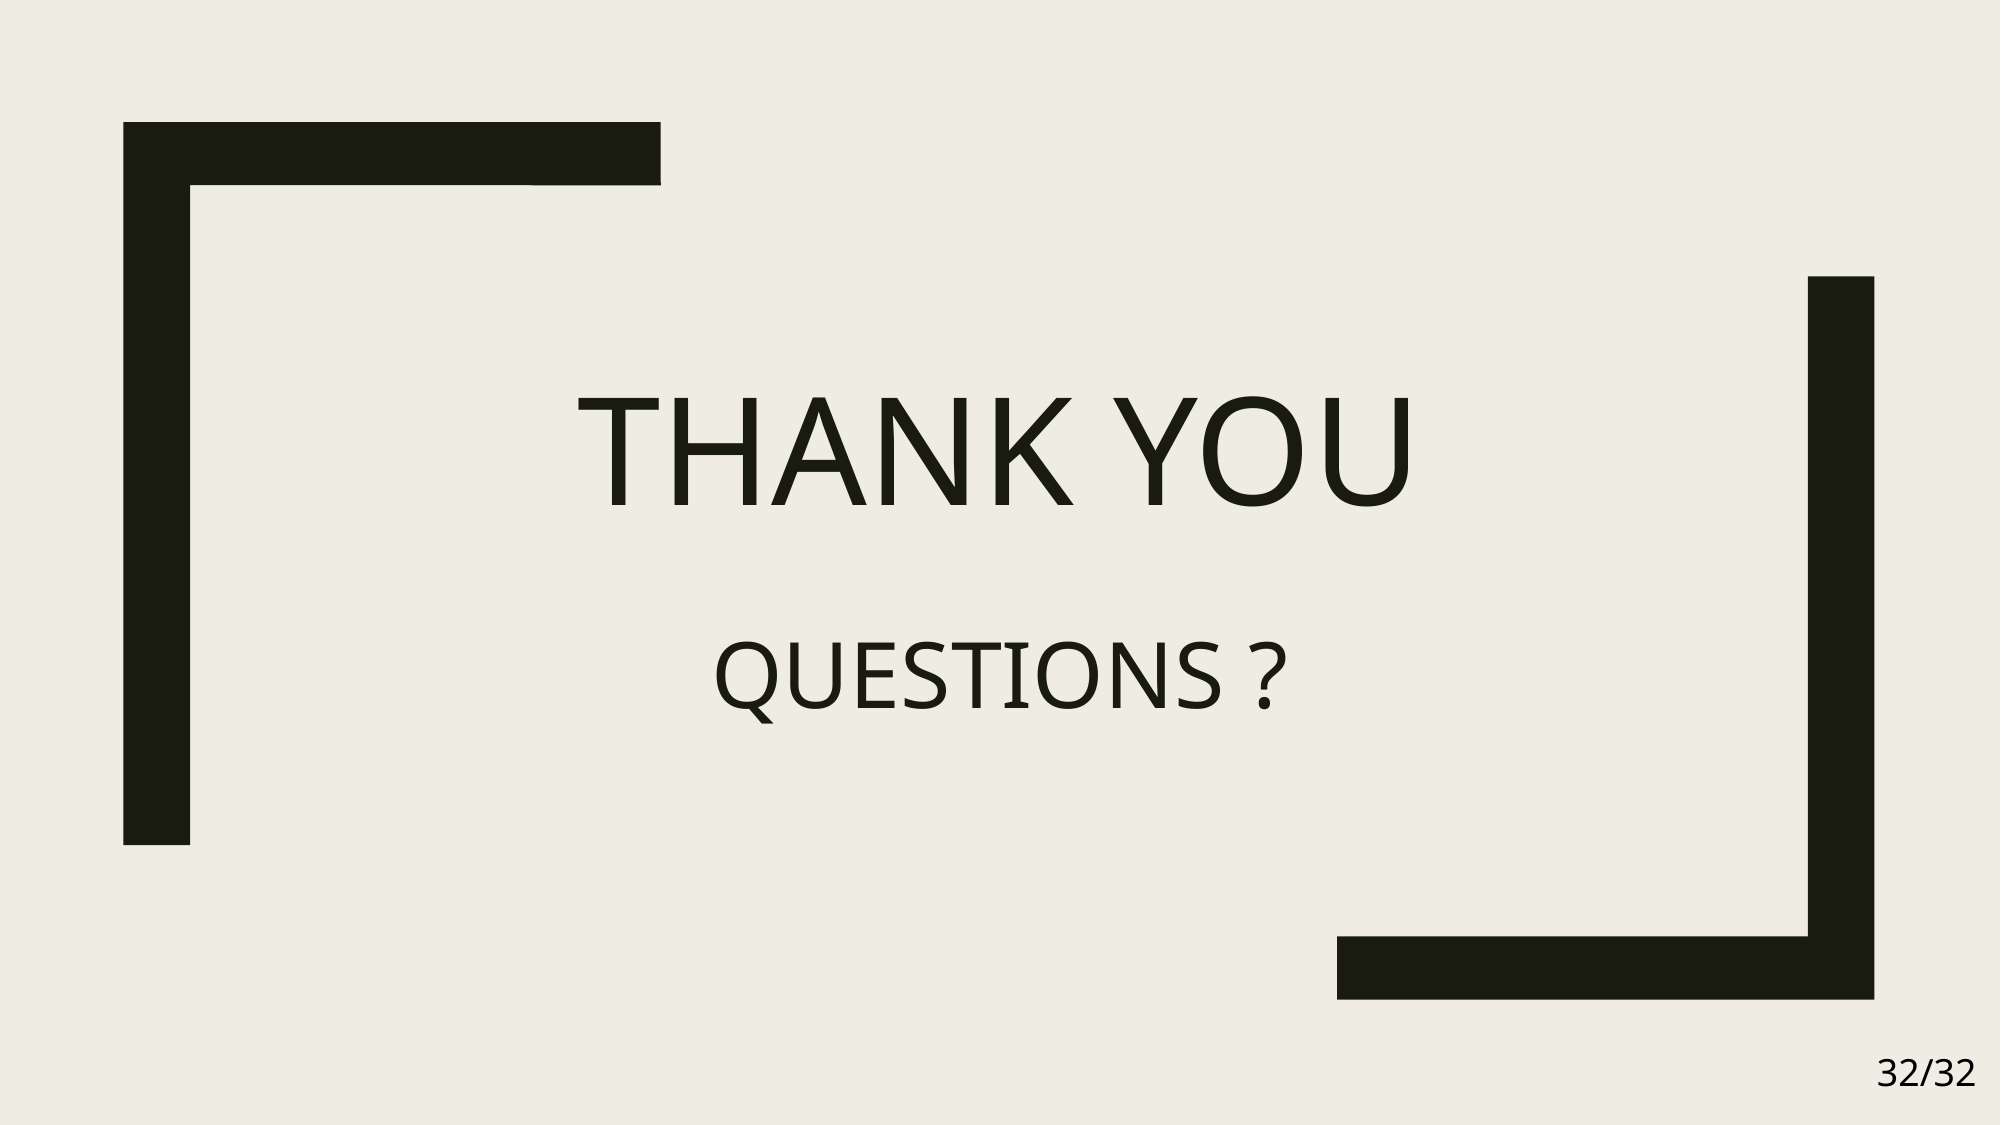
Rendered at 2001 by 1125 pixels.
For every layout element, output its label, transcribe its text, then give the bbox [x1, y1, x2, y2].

text_box 32/32 [1862, 1041, 2000, 1102]
title Thank you [314, 201, 1686, 546]
subtitle QUESTIONS ? [439, 596, 1561, 775]
